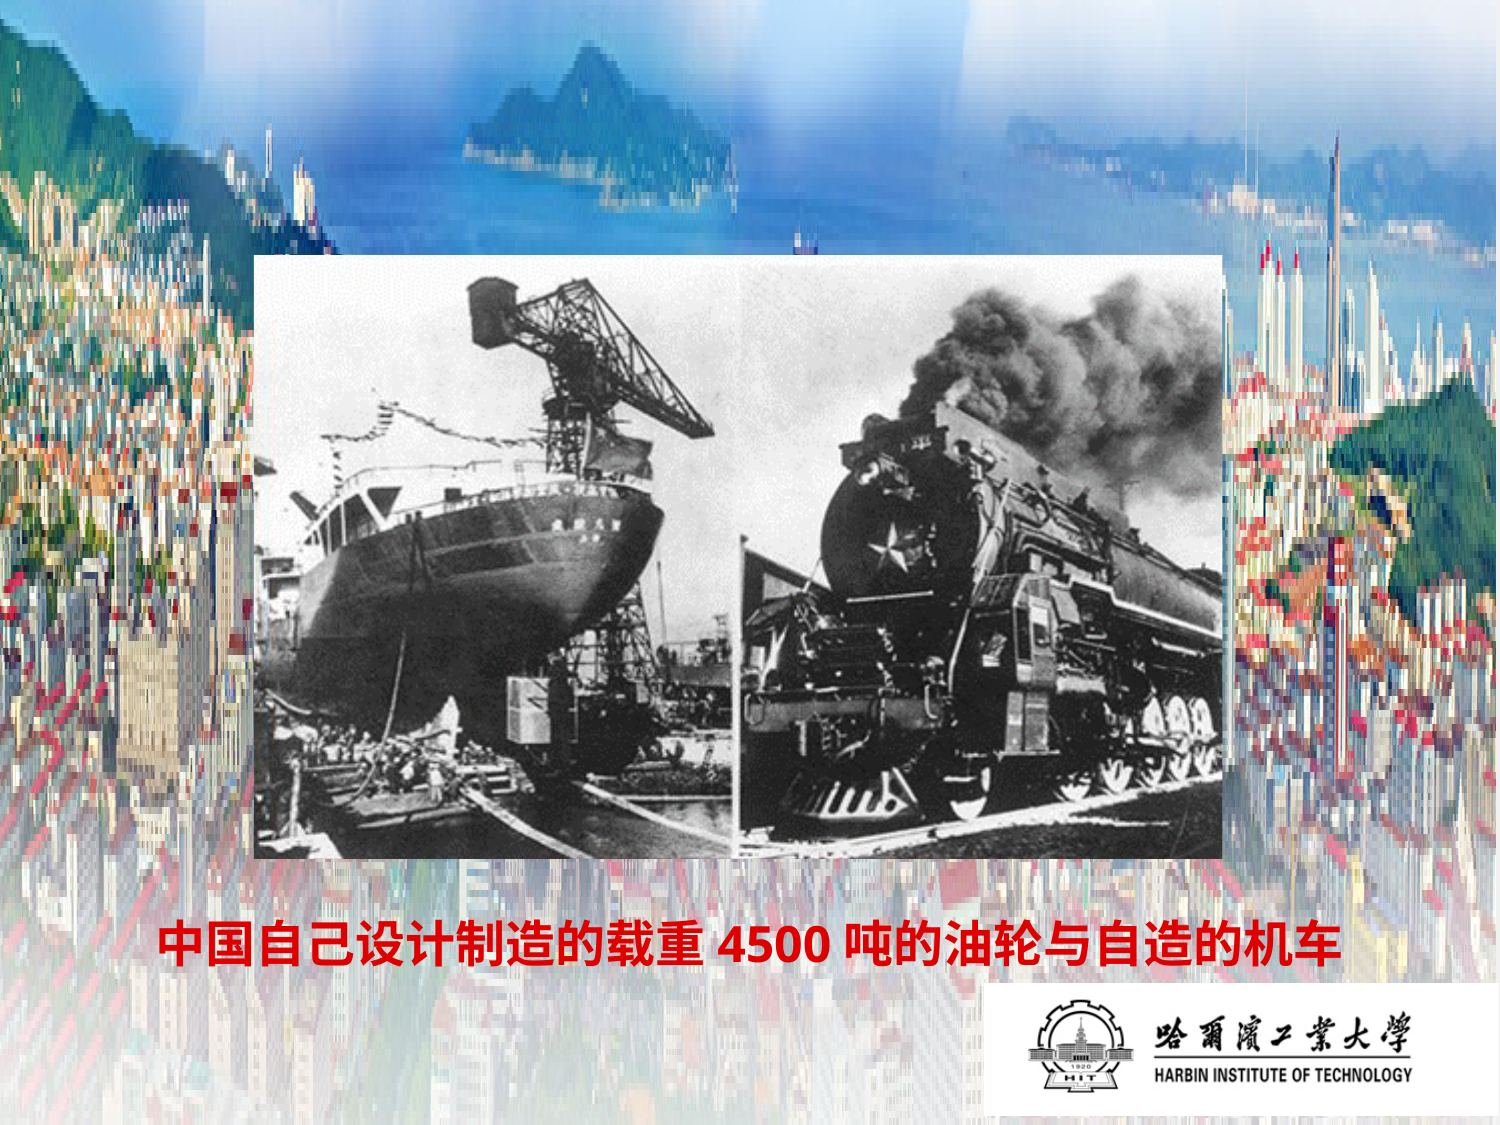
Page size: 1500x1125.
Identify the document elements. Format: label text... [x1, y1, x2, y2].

picture [0, 0, 1500, 1125]
text_box 中国自己设计制造的载重4500吨的油轮与自造的机车 [140, 905, 1358, 980]
